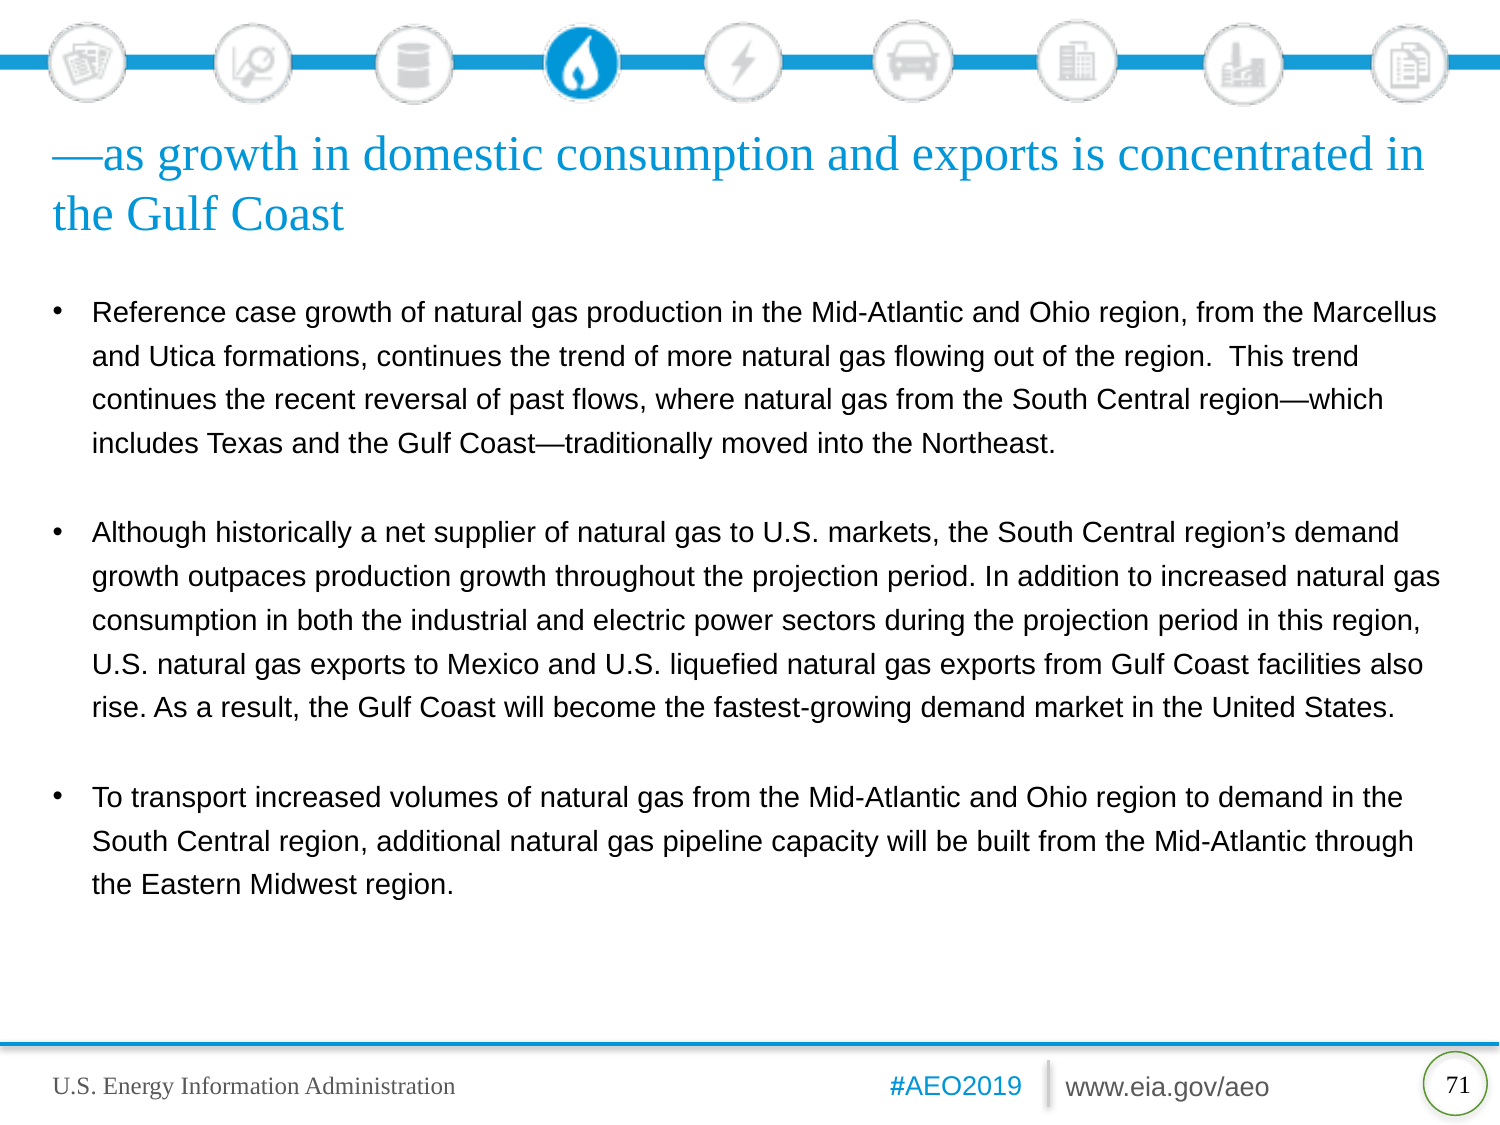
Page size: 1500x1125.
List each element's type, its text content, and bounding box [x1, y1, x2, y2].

title —as growth in domestic consumption and exports is concentrated in the Gulf Coast [38, 123, 1466, 248]
slide_number 71 [1416, 1053, 1500, 1113]
picture [37, 10, 46, 111]
list Reference case growth of natural gas production in the Mid-Atlantic and Ohio region, from the Marcellus and Utica formations, continues the trend of more natural gas flowing out of the region. This trend continues the recent reversal of past flows, where natural gas from the South Central region―which includes Texas and the Gulf Coast―traditionally moved into the Northeast. Although historically a net supplier of natural gas to U.S. markets, the South Central region’s demand growth outpaces production growth throughout the projection period. In addition to increased natural gas consumption in both the industrial and electric power sectors during the projection period in this region, U.S. natural gas exports to Mexico and U.S. liquefied natural gas exports from Gulf Coast facilities also rise. As a result, the Gulf Coast will become the fastest-growing demand market in the United States. To transport increased volumes of natural gas from the Mid-Atlantic and Ohio region to demand in the South Central region, additional natural gas pipeline capacity will be built from the Mid-Atlantic through the Eastern Midwest region. [38, 277, 1465, 1014]
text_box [46, 9, 1457, 118]
